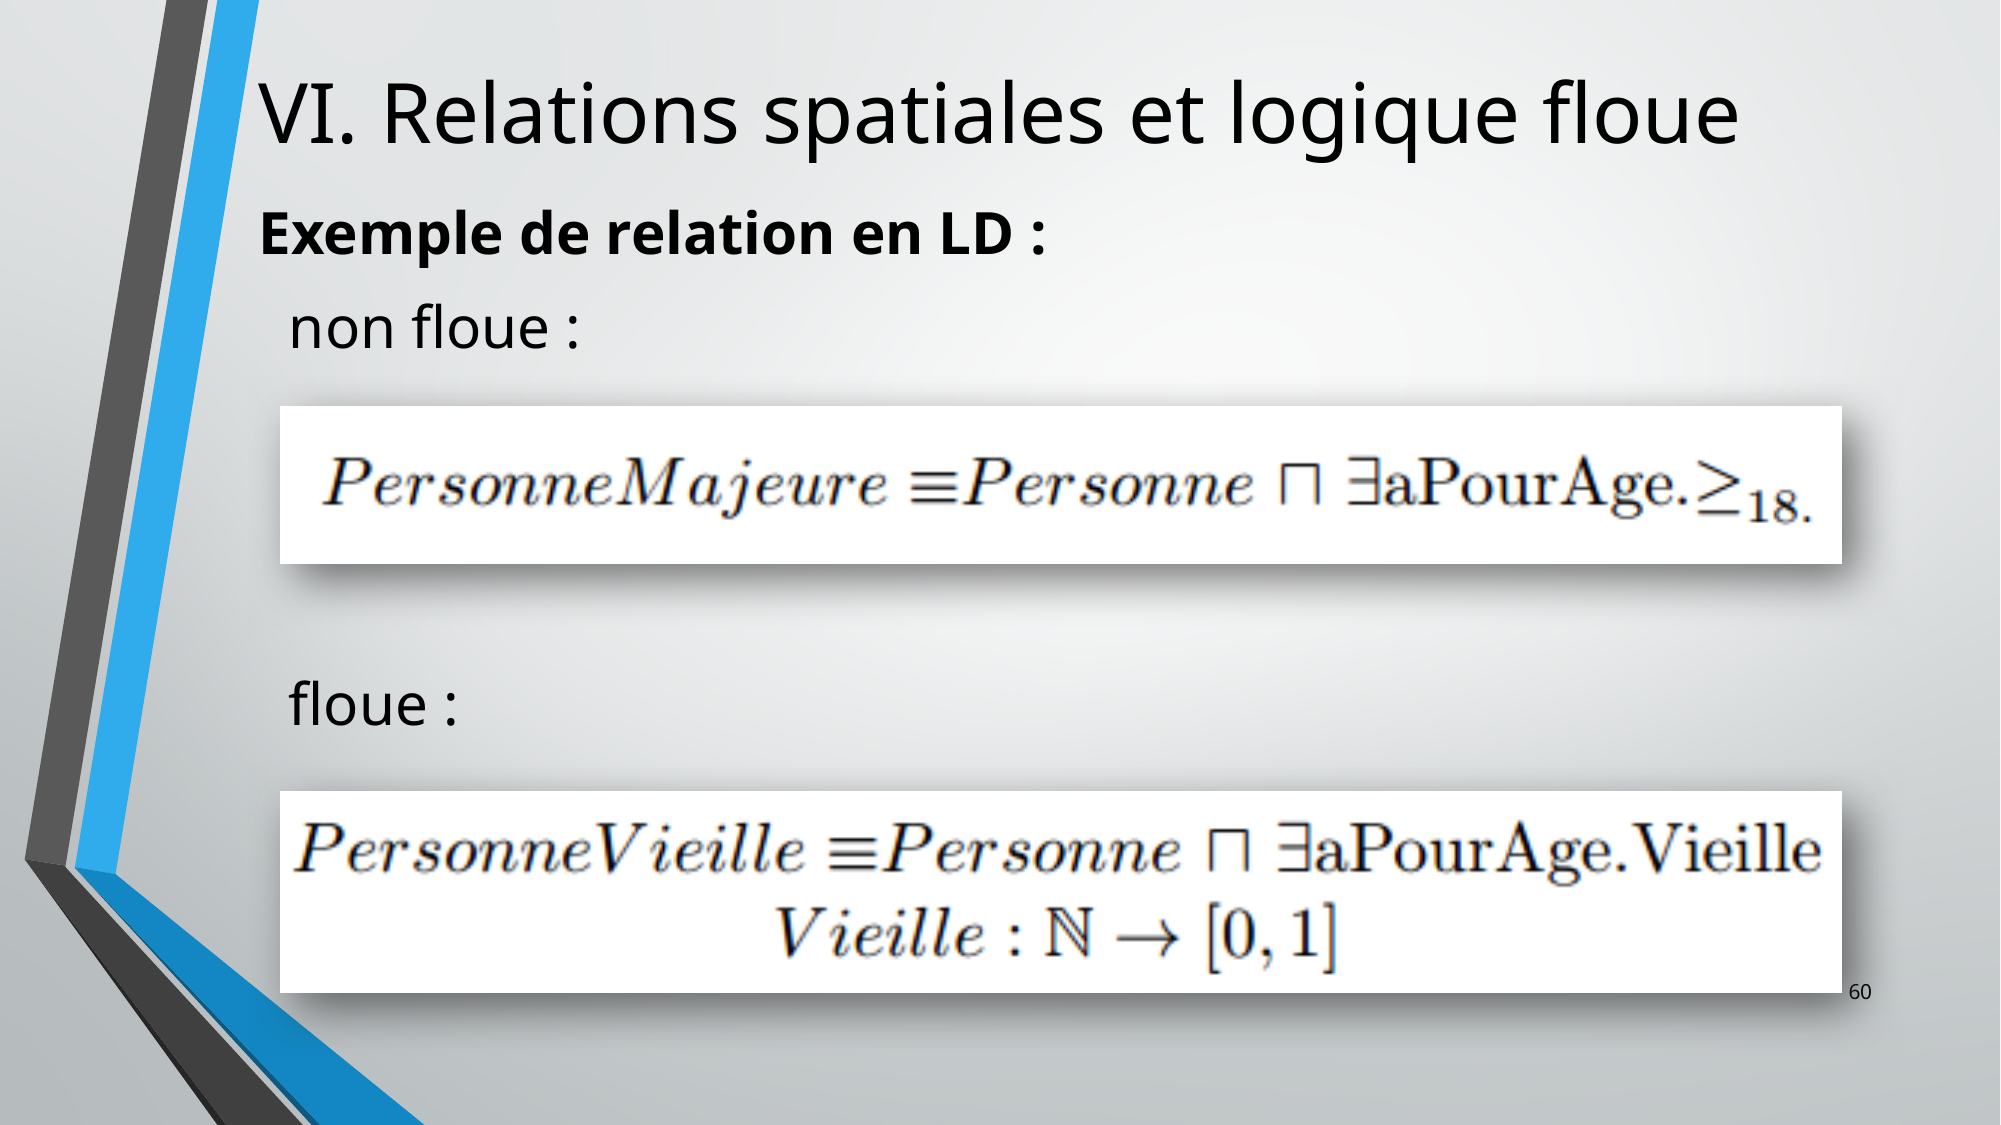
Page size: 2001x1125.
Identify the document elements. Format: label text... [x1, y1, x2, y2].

picture [280, 406, 1842, 565]
picture [280, 791, 1842, 993]
slide_number 60 [1877, 1006, 1887, 1023]
list Exemple de relation en LD : non floue : floue : [243, 188, 1979, 1023]
title VI. Relations spatiales et logique floue [243, 51, 1887, 188]
